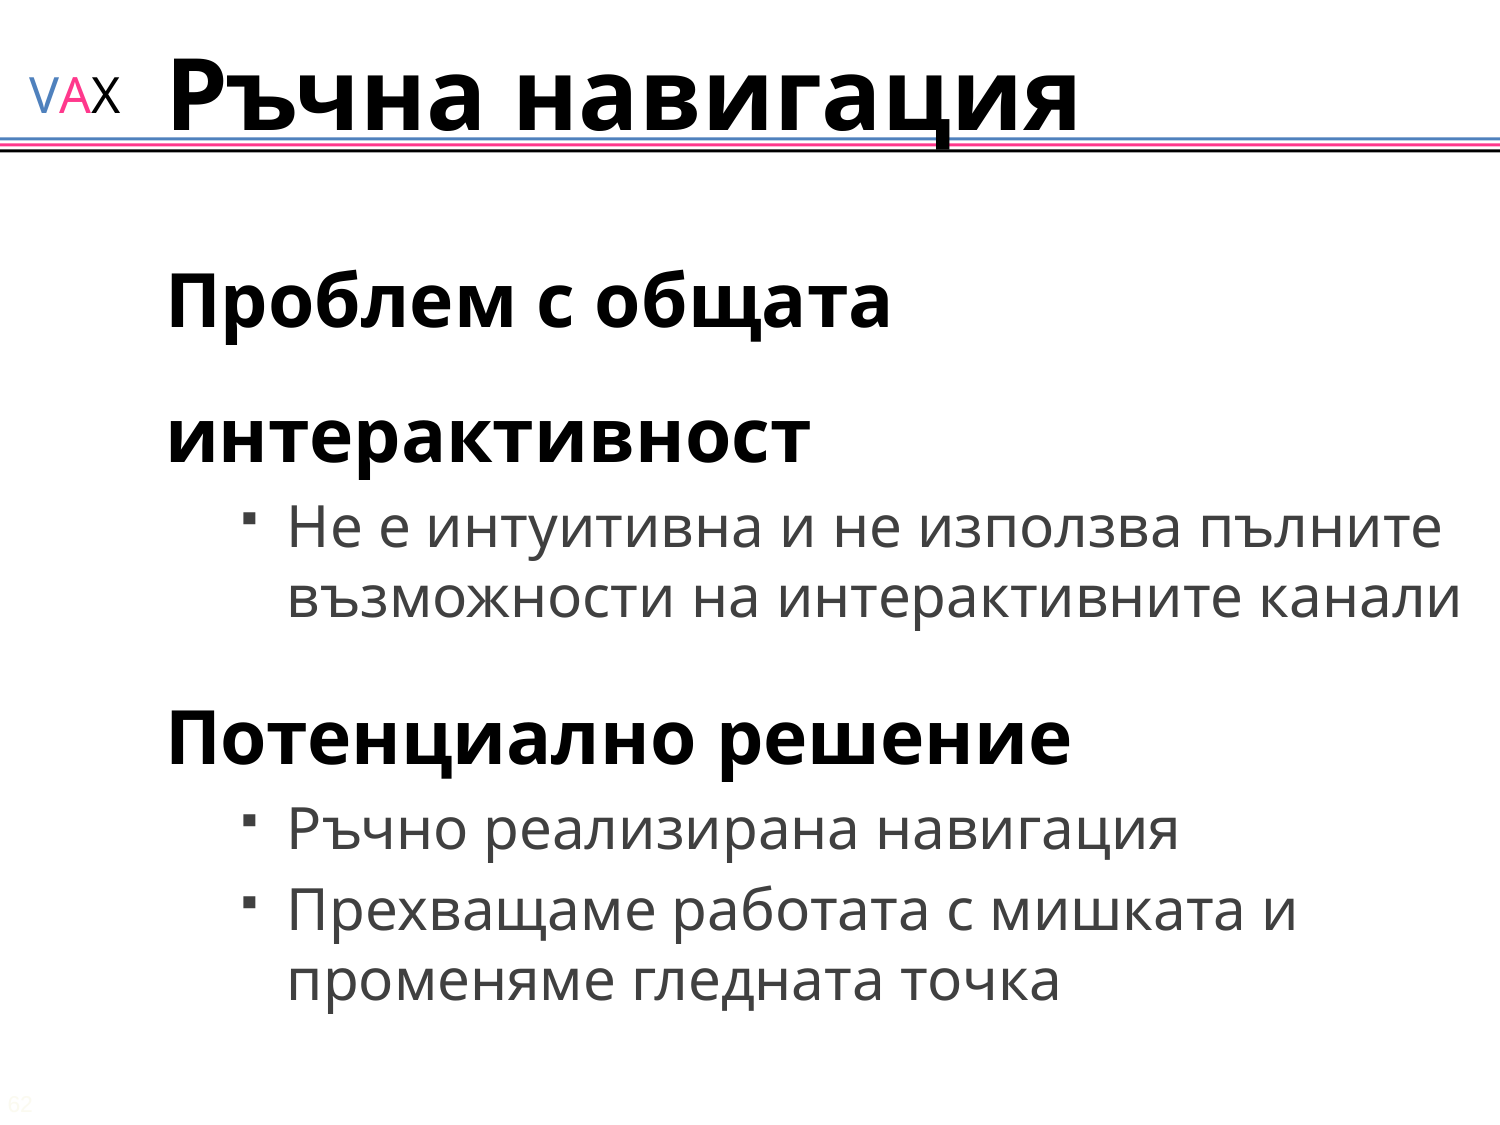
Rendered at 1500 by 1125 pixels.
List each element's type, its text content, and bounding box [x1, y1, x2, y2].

title Ръчна навигация [0, 37, 1500, 144]
list Проблем с общата интерактивност Не е интуитивна и нe използва пълните възможности на интерактивните канали Потенциално решение Ръчно реализирана навигация Прехващаме работата с мишката и променяме гледната точка [150, 200, 1488, 1113]
